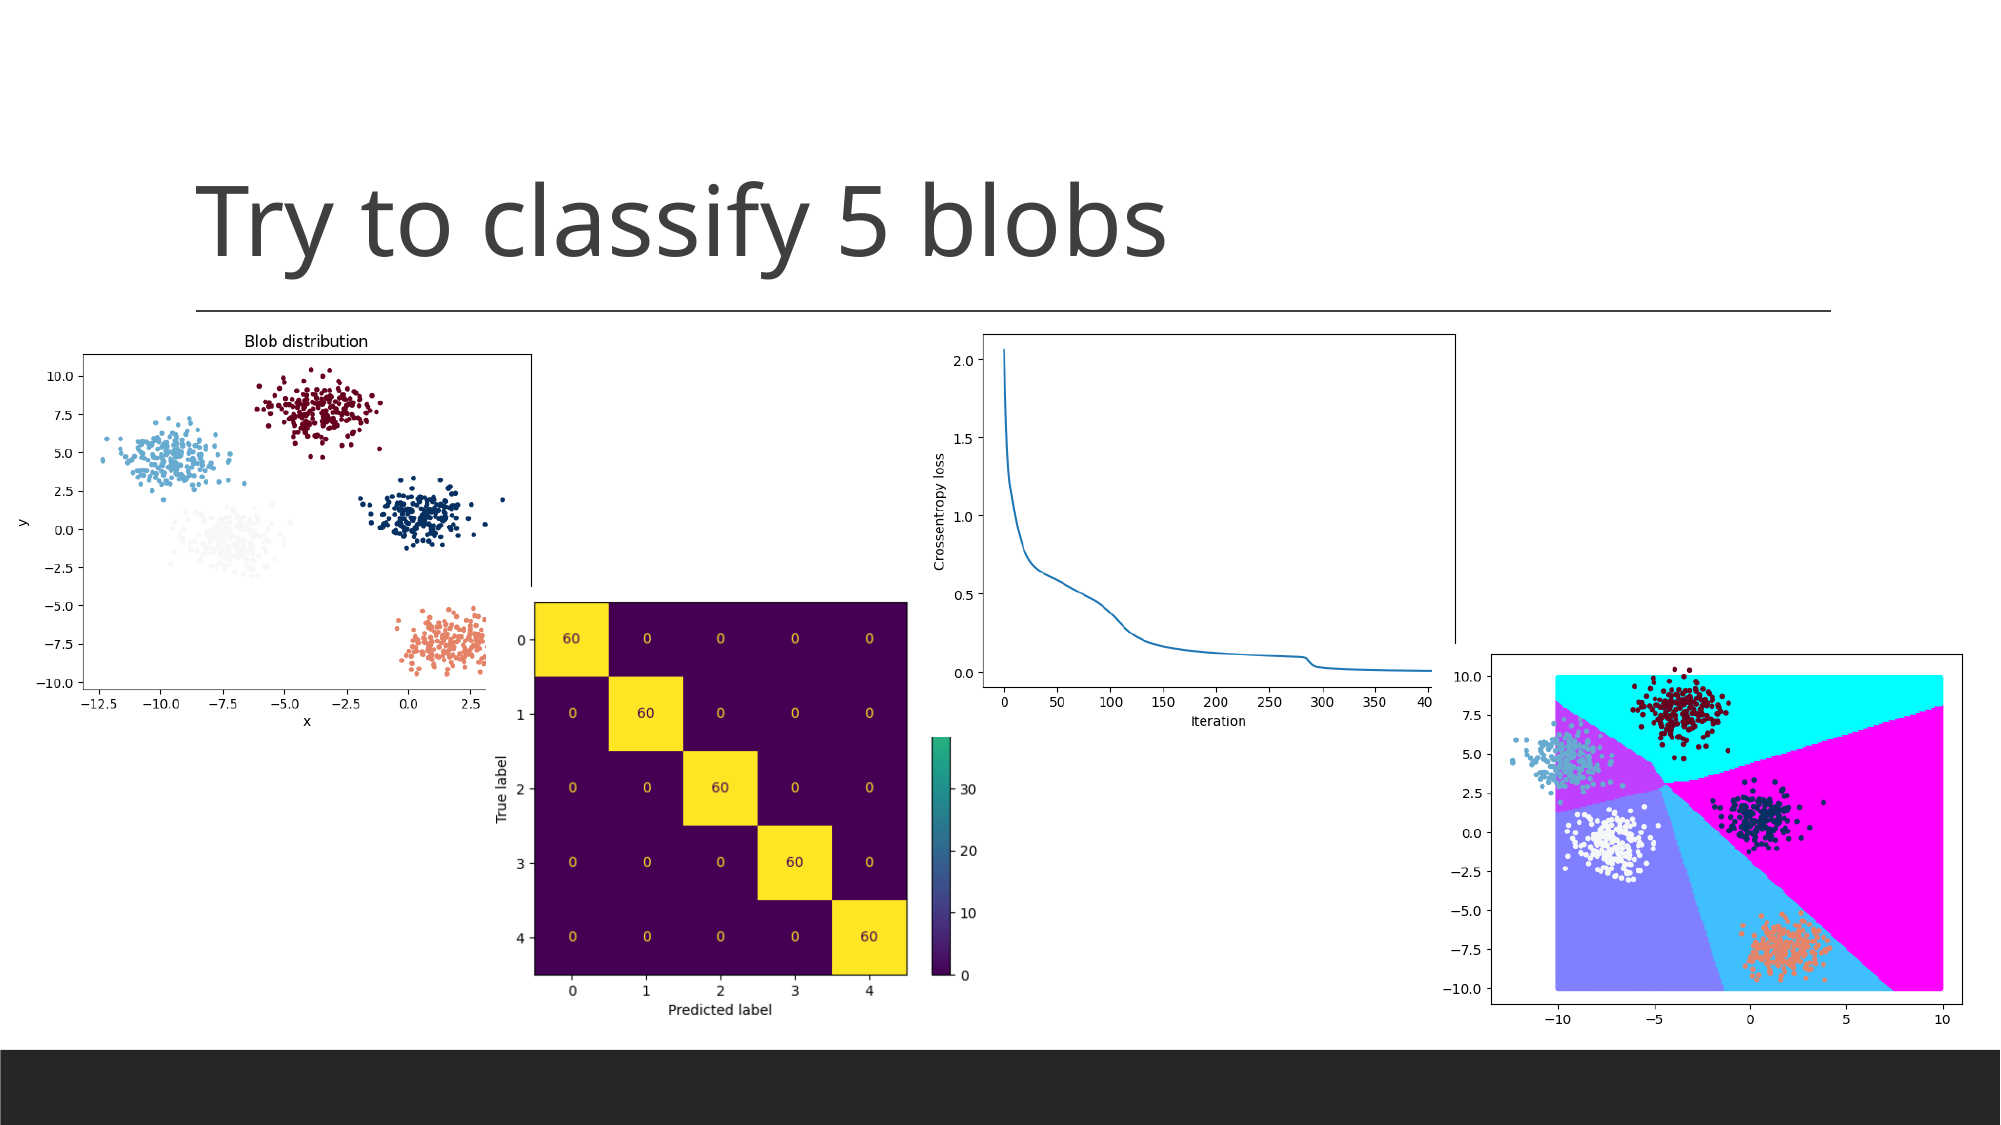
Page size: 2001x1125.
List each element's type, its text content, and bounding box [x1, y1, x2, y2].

picture [8, 325, 1971, 1036]
title Try to classify 5 blobs [180, 47, 1830, 285]
